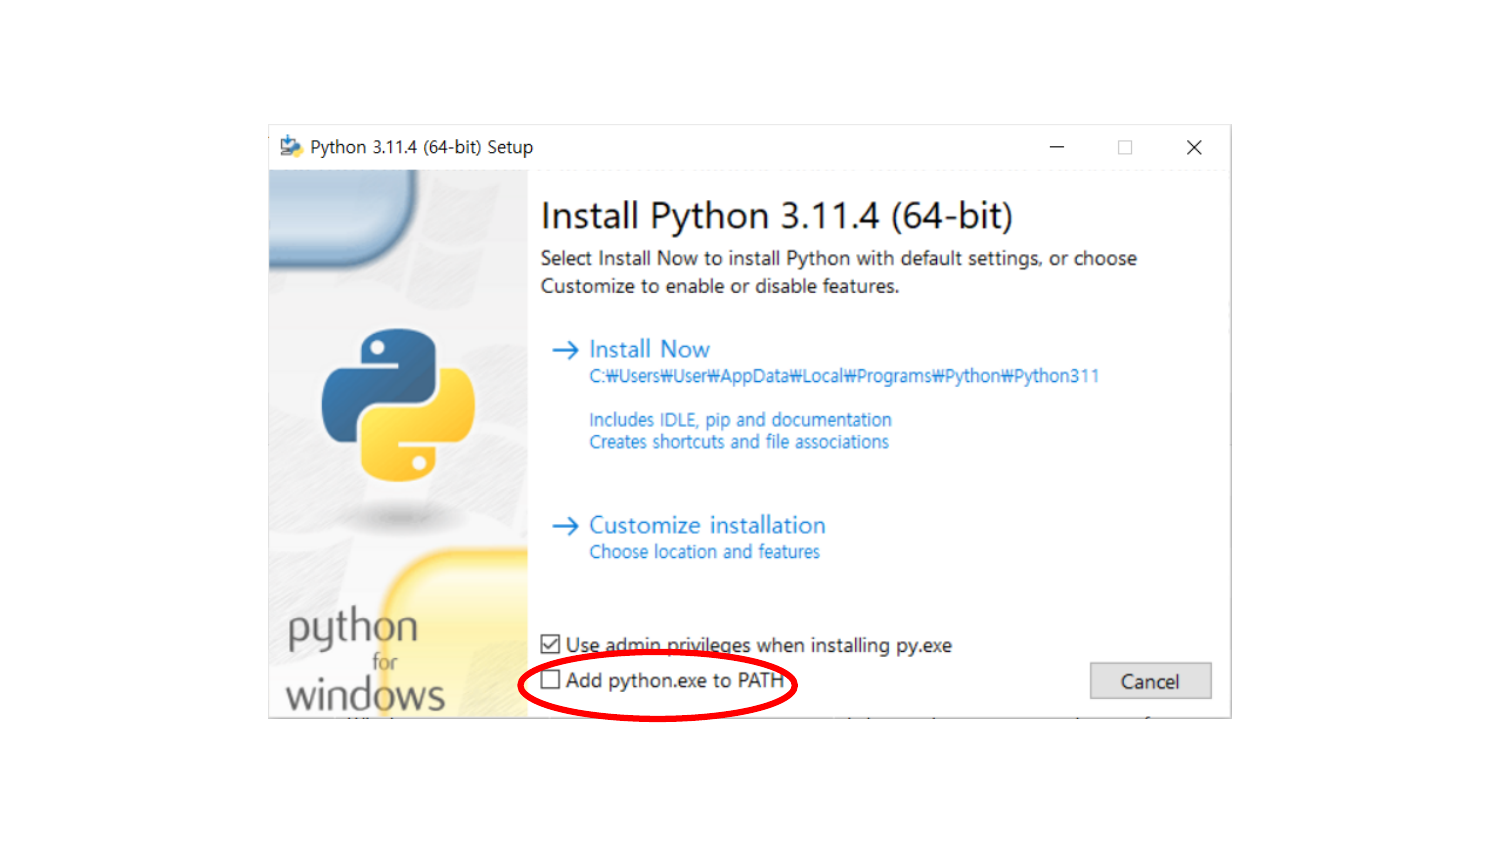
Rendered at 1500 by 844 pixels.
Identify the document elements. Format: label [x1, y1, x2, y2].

picture [268, 124, 1232, 720]
